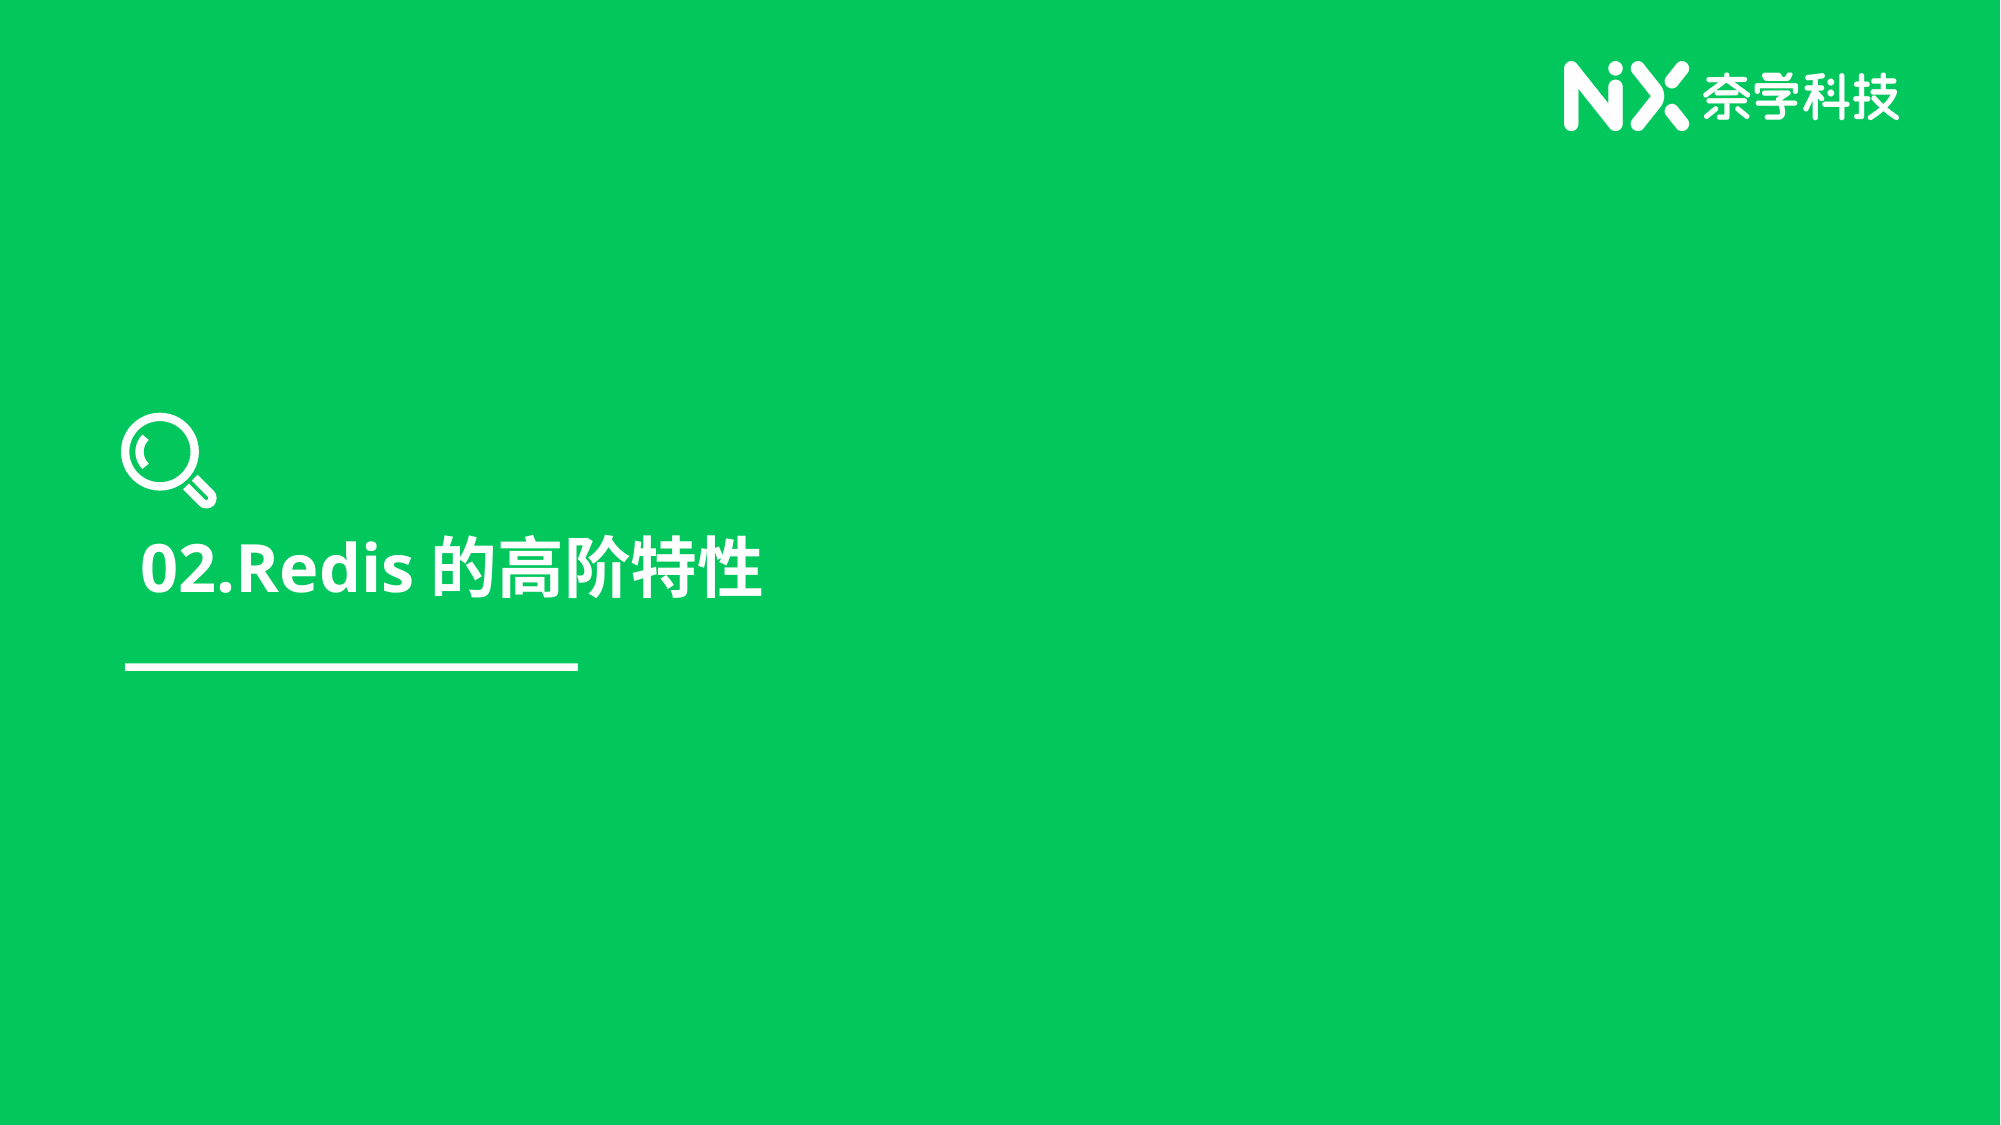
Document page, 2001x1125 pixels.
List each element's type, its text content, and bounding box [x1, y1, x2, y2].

title 02.Redis的高阶特性 [125, 504, 1851, 637]
picture [1564, 61, 1899, 131]
text_box [1497, 29, 1976, 184]
